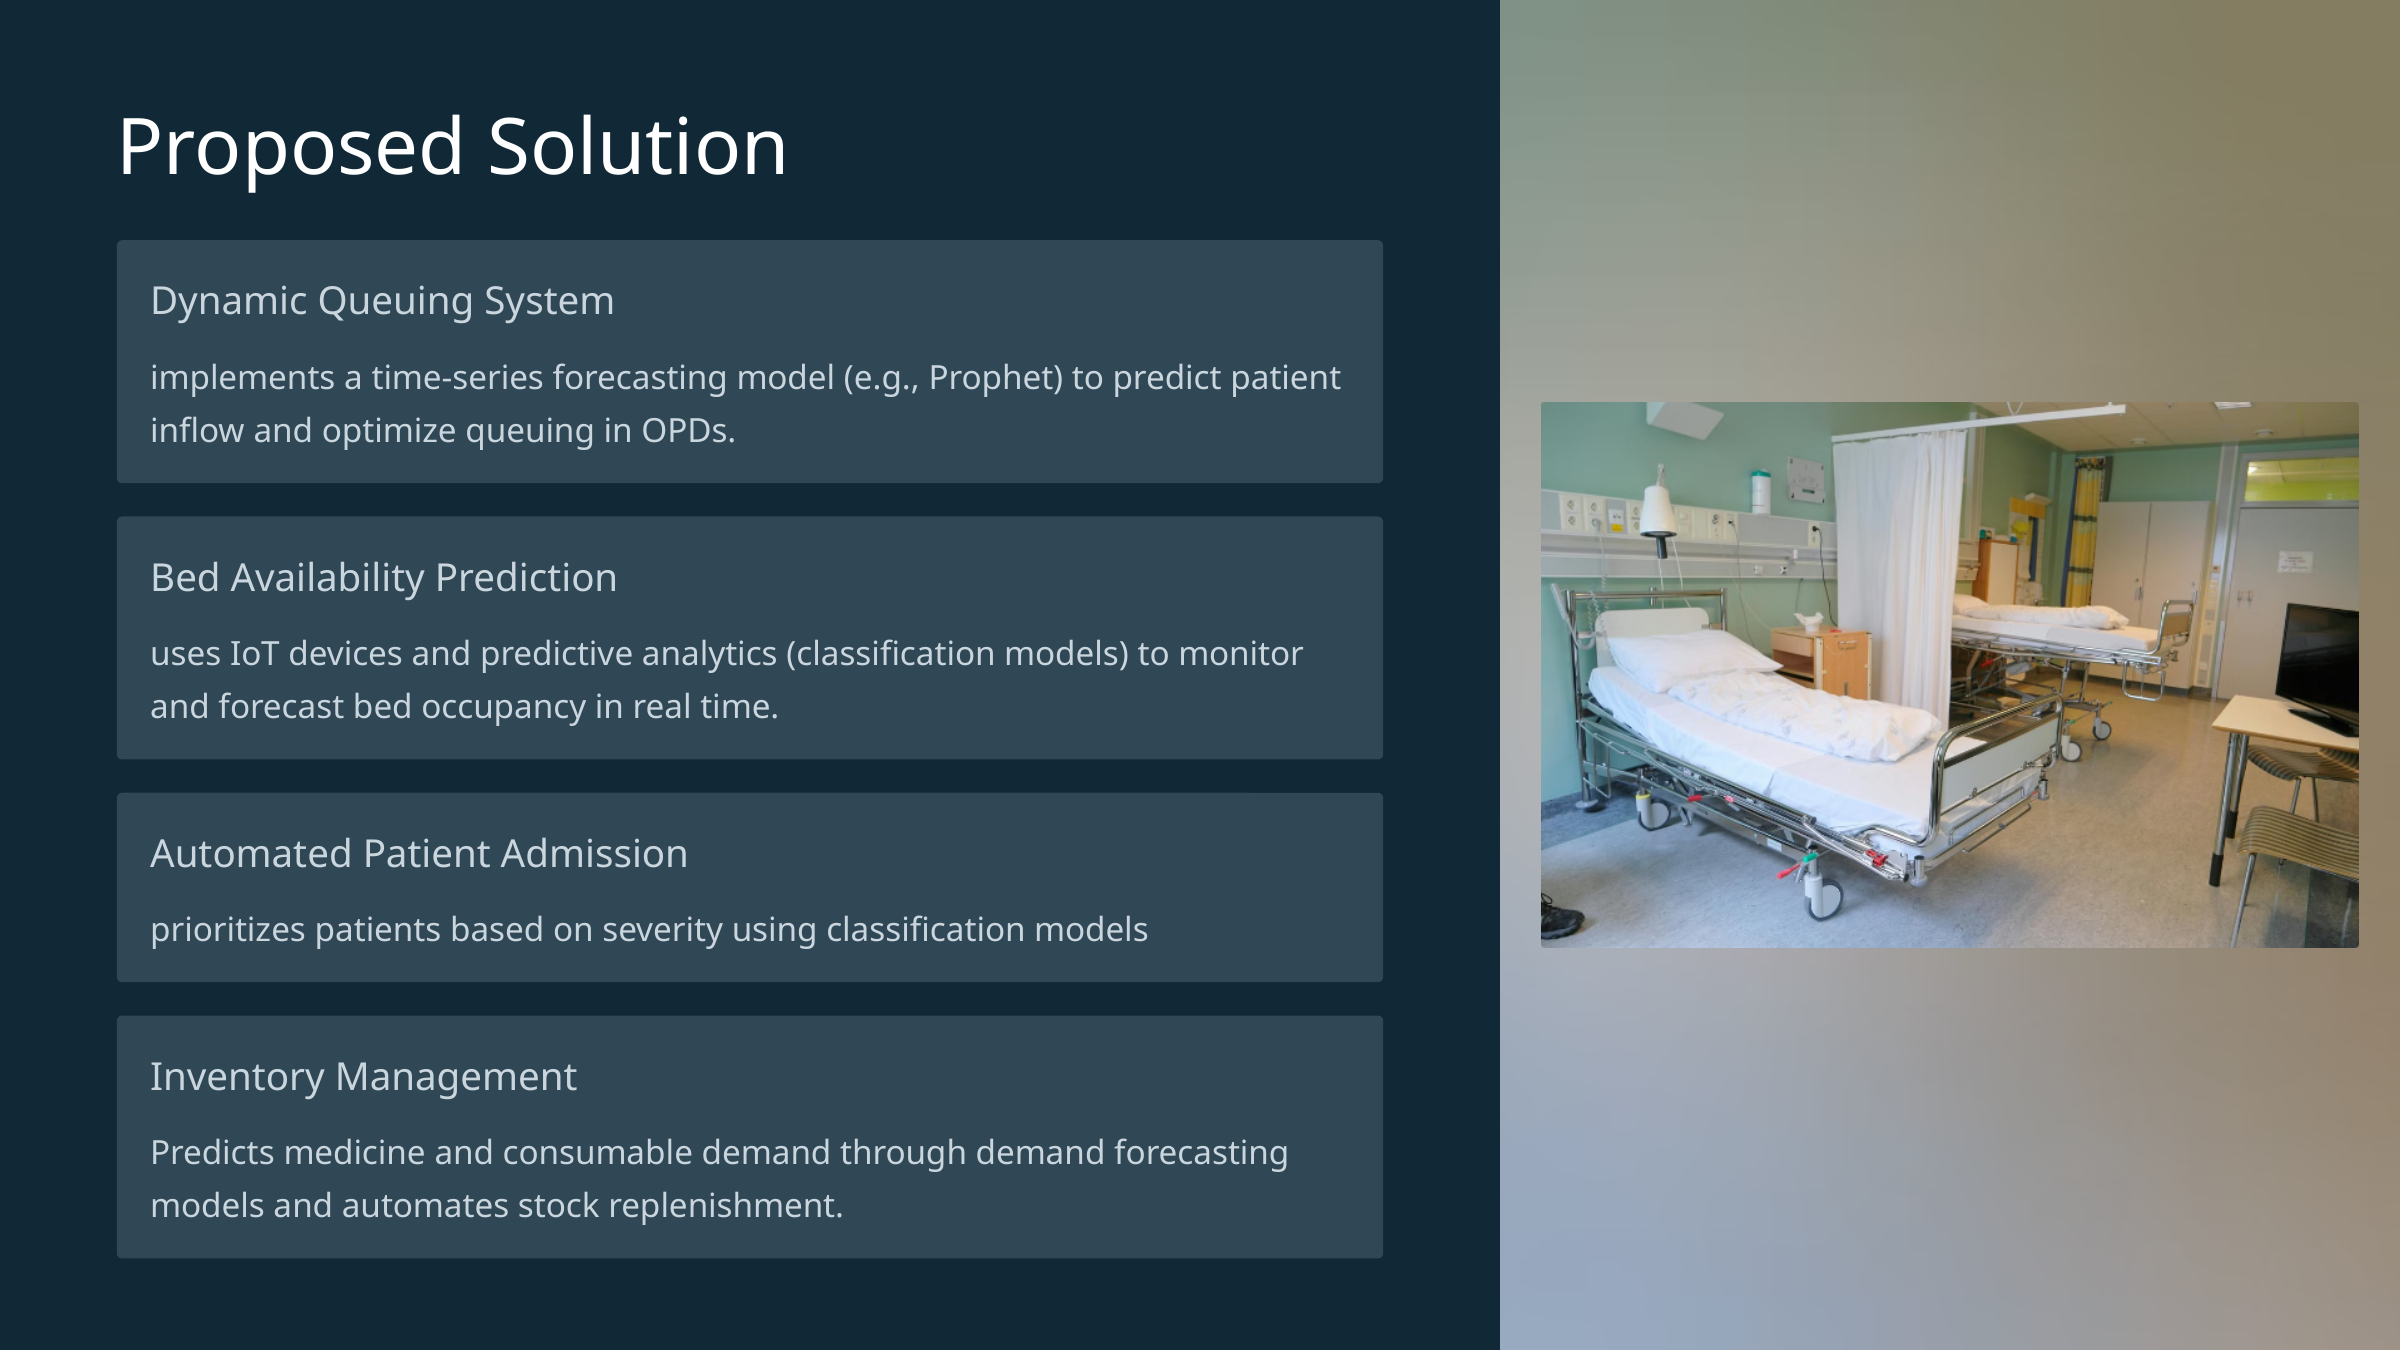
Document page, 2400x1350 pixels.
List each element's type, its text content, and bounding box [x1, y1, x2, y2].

text_box [116, 516, 1384, 760]
text_box [116, 1015, 1384, 1259]
text_box uses IoT devices and predictive analytics (classification models) to monitor and forecast bed occupancy in real time. [150, 618, 1350, 726]
text_box [116, 240, 1384, 484]
text_box Bed Availability Prediction [150, 549, 754, 599]
text_box Dynamic Queuing System [150, 273, 751, 323]
text_box Predicts medicine and consumable demand through demand forecasting models and automates stock replenishment. [150, 1118, 1350, 1225]
text_box implements a time-series forecasting model (e.g., Prophet) to predict patient inflow and optimize queuing in OPDs. [150, 342, 1350, 450]
text_box Proposed Solution [116, 91, 976, 190]
text_box Inventory Management [150, 1048, 702, 1098]
text_box [116, 792, 1384, 983]
picture [1499, 0, 2400, 1350]
text_box prioritizes patients based on severity using classification models [150, 895, 1350, 949]
text_box Automated Patient Admission [150, 826, 857, 876]
